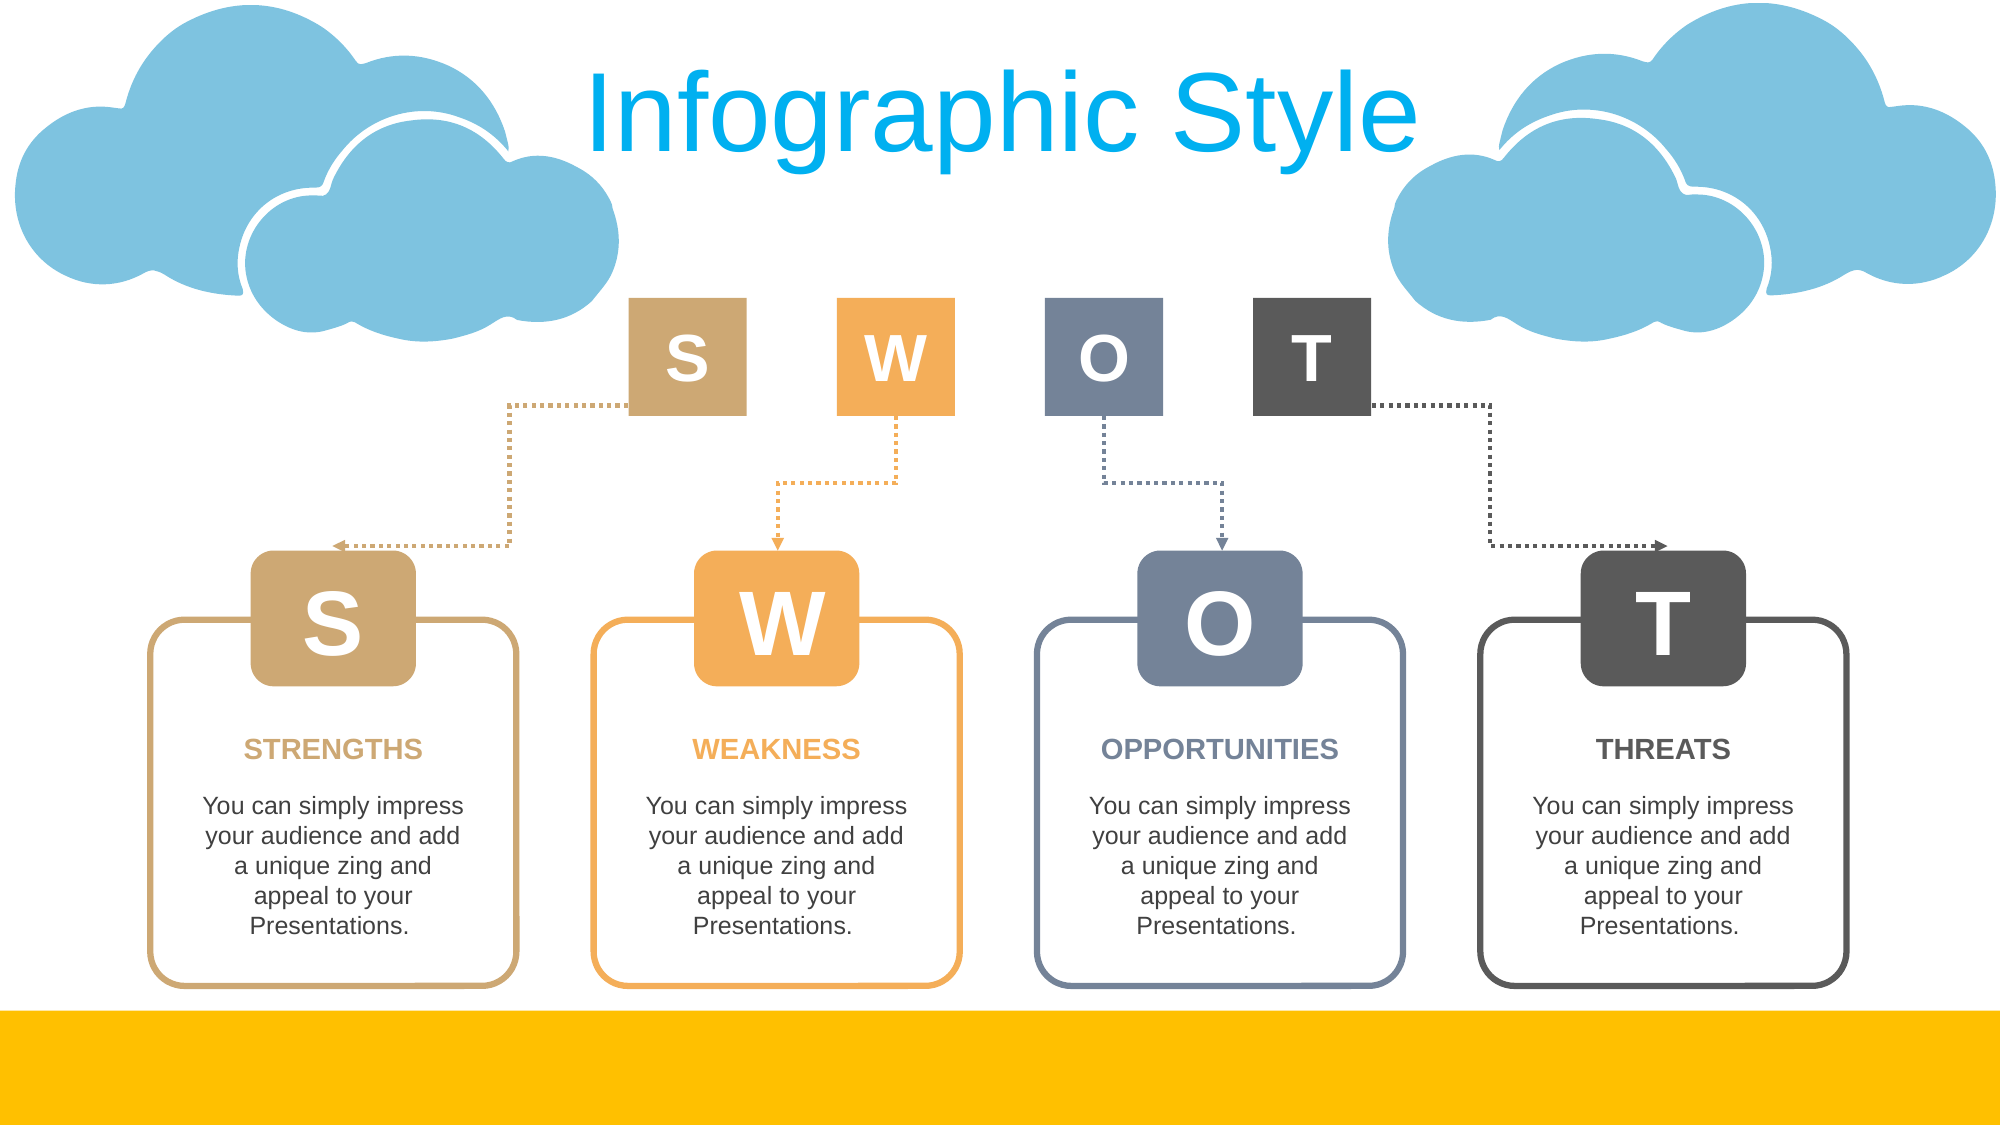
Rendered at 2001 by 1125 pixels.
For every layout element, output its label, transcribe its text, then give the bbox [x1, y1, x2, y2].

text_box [439, 298, 580, 653]
text_box S [281, 556, 386, 682]
text_box [692, 549, 861, 688]
text_box T [1611, 556, 1716, 682]
text_box [1479, 618, 1848, 987]
text_box [1579, 549, 1748, 688]
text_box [1516, 722, 1811, 949]
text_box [1419, 298, 1561, 653]
text_box O [1168, 556, 1272, 682]
text_box [1035, 618, 1405, 987]
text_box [1073, 722, 1368, 949]
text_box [186, 722, 481, 949]
list Infographic Style [53, 55, 1952, 175]
text_box W [724, 556, 829, 682]
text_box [1095, 424, 1231, 543]
text_box [149, 618, 518, 987]
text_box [628, 297, 1372, 416]
text_box [249, 549, 418, 688]
text_box [1136, 549, 1304, 688]
text_box [592, 618, 961, 987]
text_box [769, 424, 905, 543]
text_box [629, 722, 924, 949]
